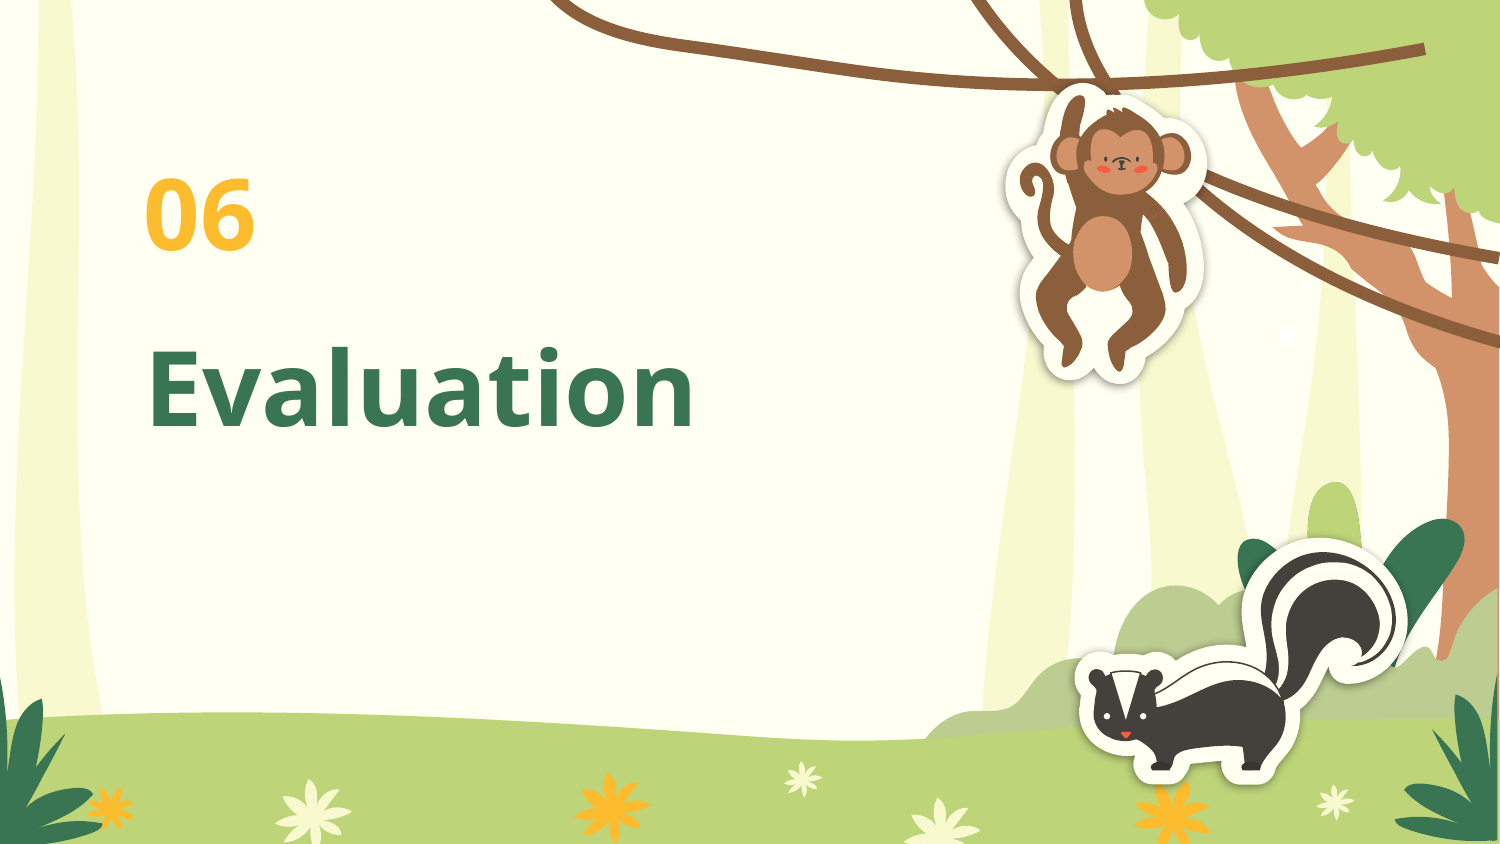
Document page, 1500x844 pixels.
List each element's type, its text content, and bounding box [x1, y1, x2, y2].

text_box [1074, 537, 1408, 785]
text_box 06 [128, 135, 400, 287]
title Evaluation [128, 213, 1046, 463]
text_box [1004, 82, 1208, 385]
text_box [0, 677, 103, 844]
